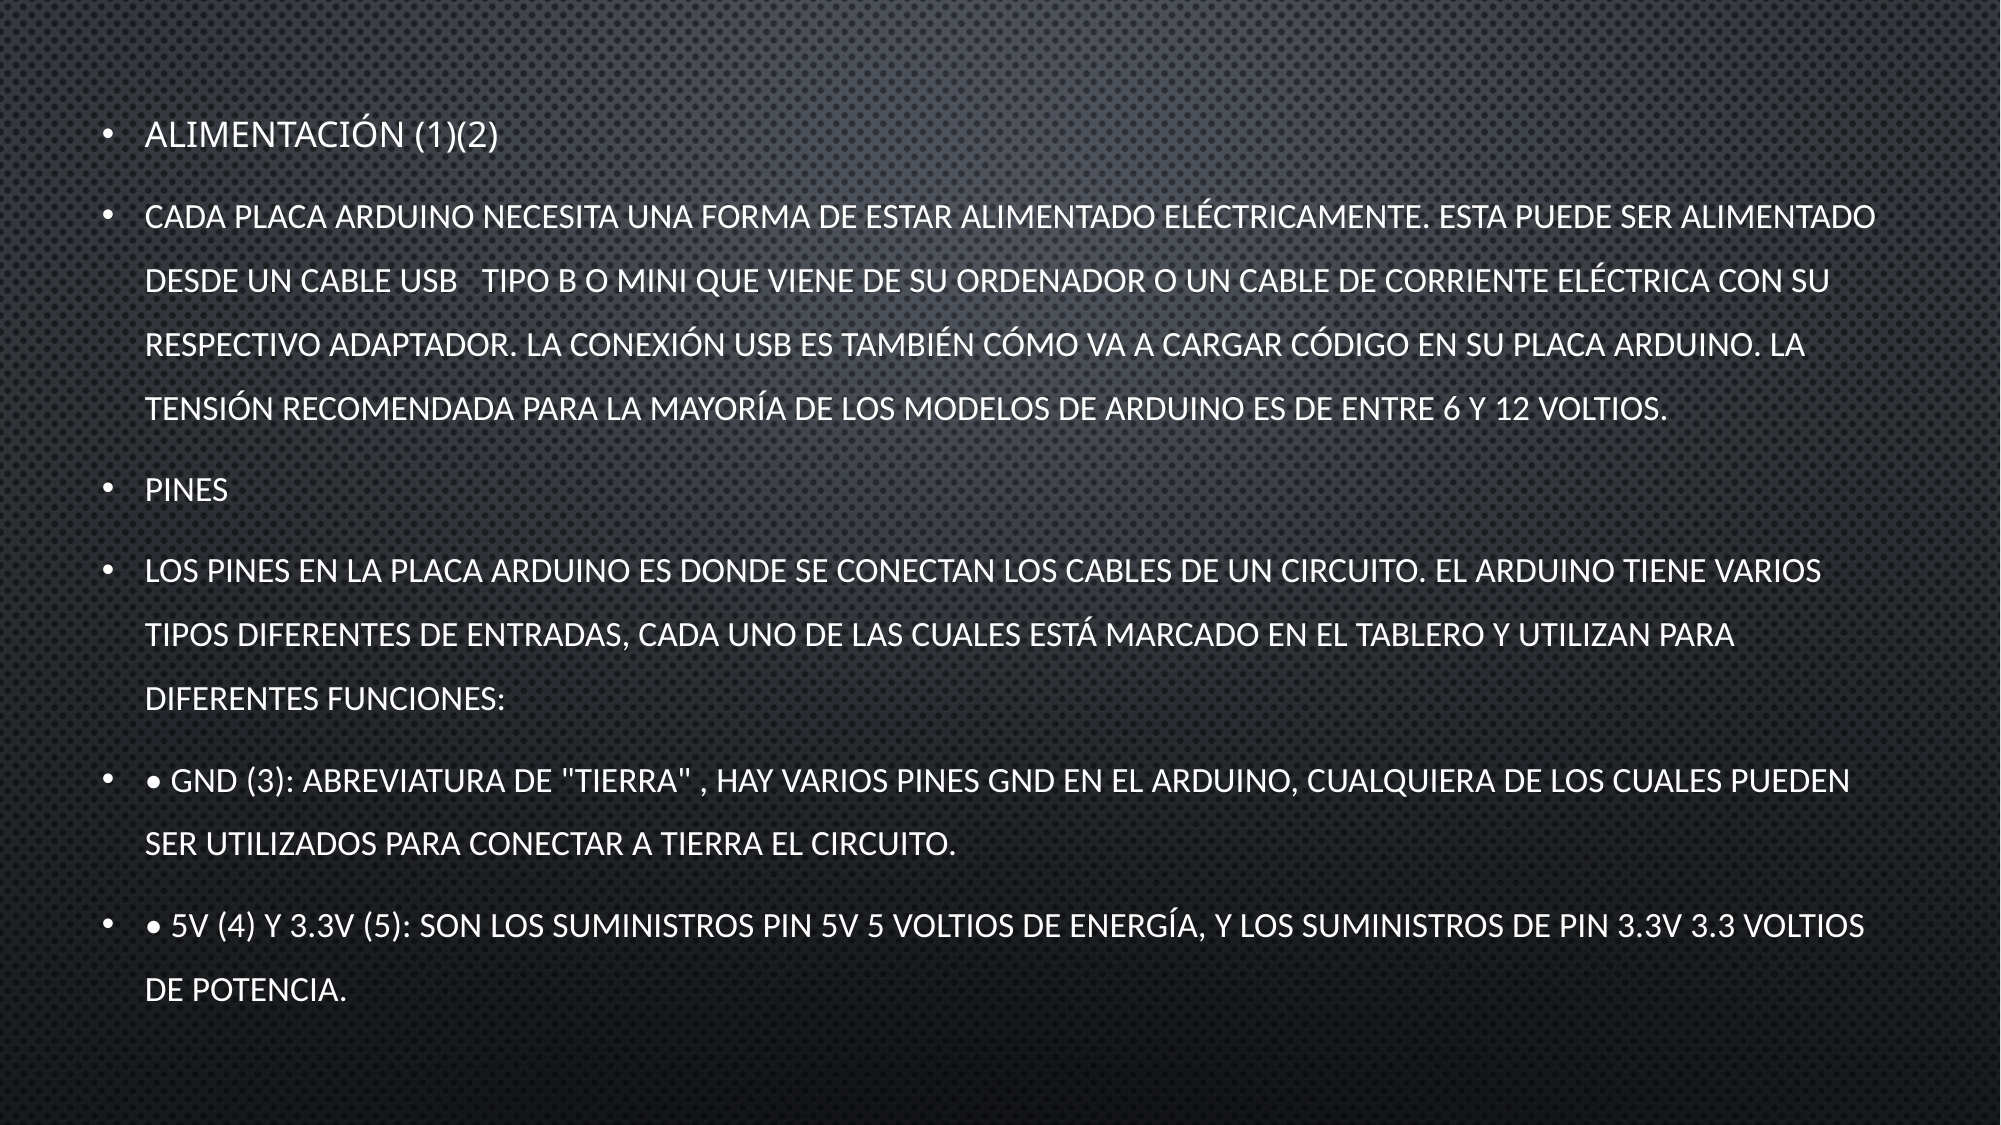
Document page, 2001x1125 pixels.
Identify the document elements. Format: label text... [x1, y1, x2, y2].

list Alimentación (1)(2) Cada placa Arduino necesita una forma de estar alimentado eléctricamente. Esta puede ser alimentado desde un cable USB tipo B o mini que viene de su ordenador o un cable de corriente eléctrica con su respectivo adaptador. La conexión USB es también cómo va a cargar código en su placa Arduino. La tensión recomendada para la mayoría de los modelos de Arduino es de entre 6 y 12 voltios. Pines Los pines en la placa Arduino es donde se conectan los cables de un circuito. El Arduino tiene varios tipos diferentes de entradas, cada uno de las cuales está marcado en el tablero y utilizan para diferentes funciones: • GND (3): Abreviatura de "tierra" , hay varios pines GND en el Arduino, cualquiera de los cuales pueden ser utilizados para conectar a tierra el circuito. • 5V (4) y 3.3V (5): Son los suministros pin 5V 5 voltios de energía, y los suministros de pin 3.3V 3.3 voltios de potencia. [86, 83, 1918, 1087]
